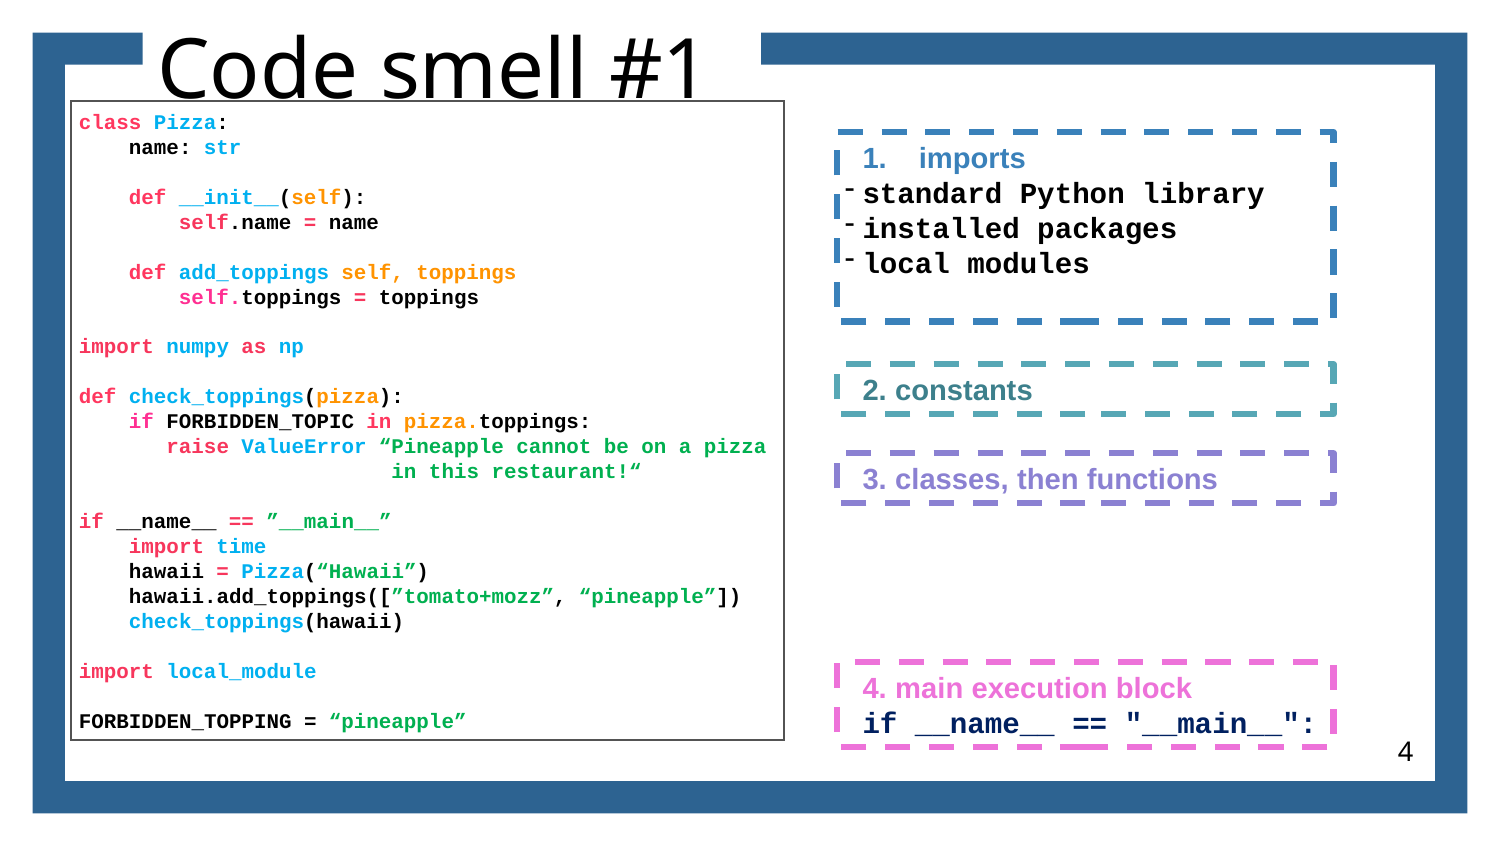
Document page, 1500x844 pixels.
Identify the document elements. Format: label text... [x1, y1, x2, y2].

text_box imports standard Python library installed packages local modules [837, 131, 1334, 322]
slide_number 4 [1363, 718, 1429, 788]
text_box 3. classes, then functions [837, 453, 1334, 504]
text_box 2. constants [837, 364, 1334, 415]
text_box 4. main execution block if __name__ == "__main__": [837, 662, 1334, 747]
title Code smell #1 [142, 0, 762, 100]
text_box class Pizza: name: str def __init__(self): self.name = name def add_toppings(self, toppings): self.toppings = toppings import numpy as np def check_toppings(pizza): if FORBIDDEN_TOPIC in pizza.toppings: raise ValueError(“Pineapple cannot be on a pizza in this restaurant!“) if __name__ == ”__main__”: import time hawaii = Pizza(“Hawaii”) hawaii.add_toppings([”tomato+mozz”, “pineapple”]) check_toppings(hawaii) import local_module FORBIDDEN_TOPPING = “pineapple” [71, 100, 785, 741]
